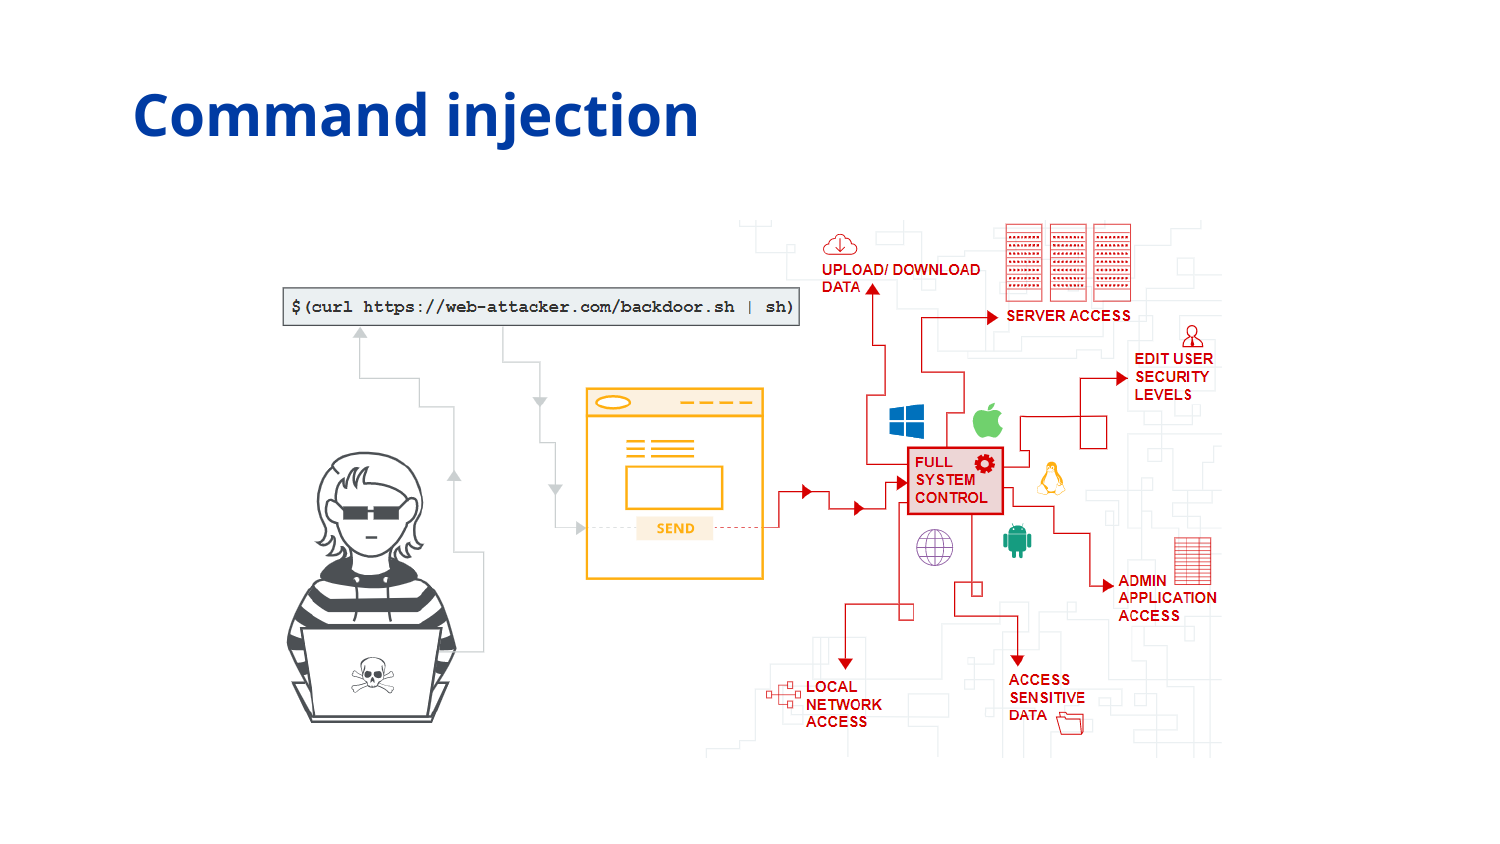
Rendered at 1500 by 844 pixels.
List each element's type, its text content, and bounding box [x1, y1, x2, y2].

title Command injection [116, 63, 1383, 157]
picture [258, 220, 1242, 773]
